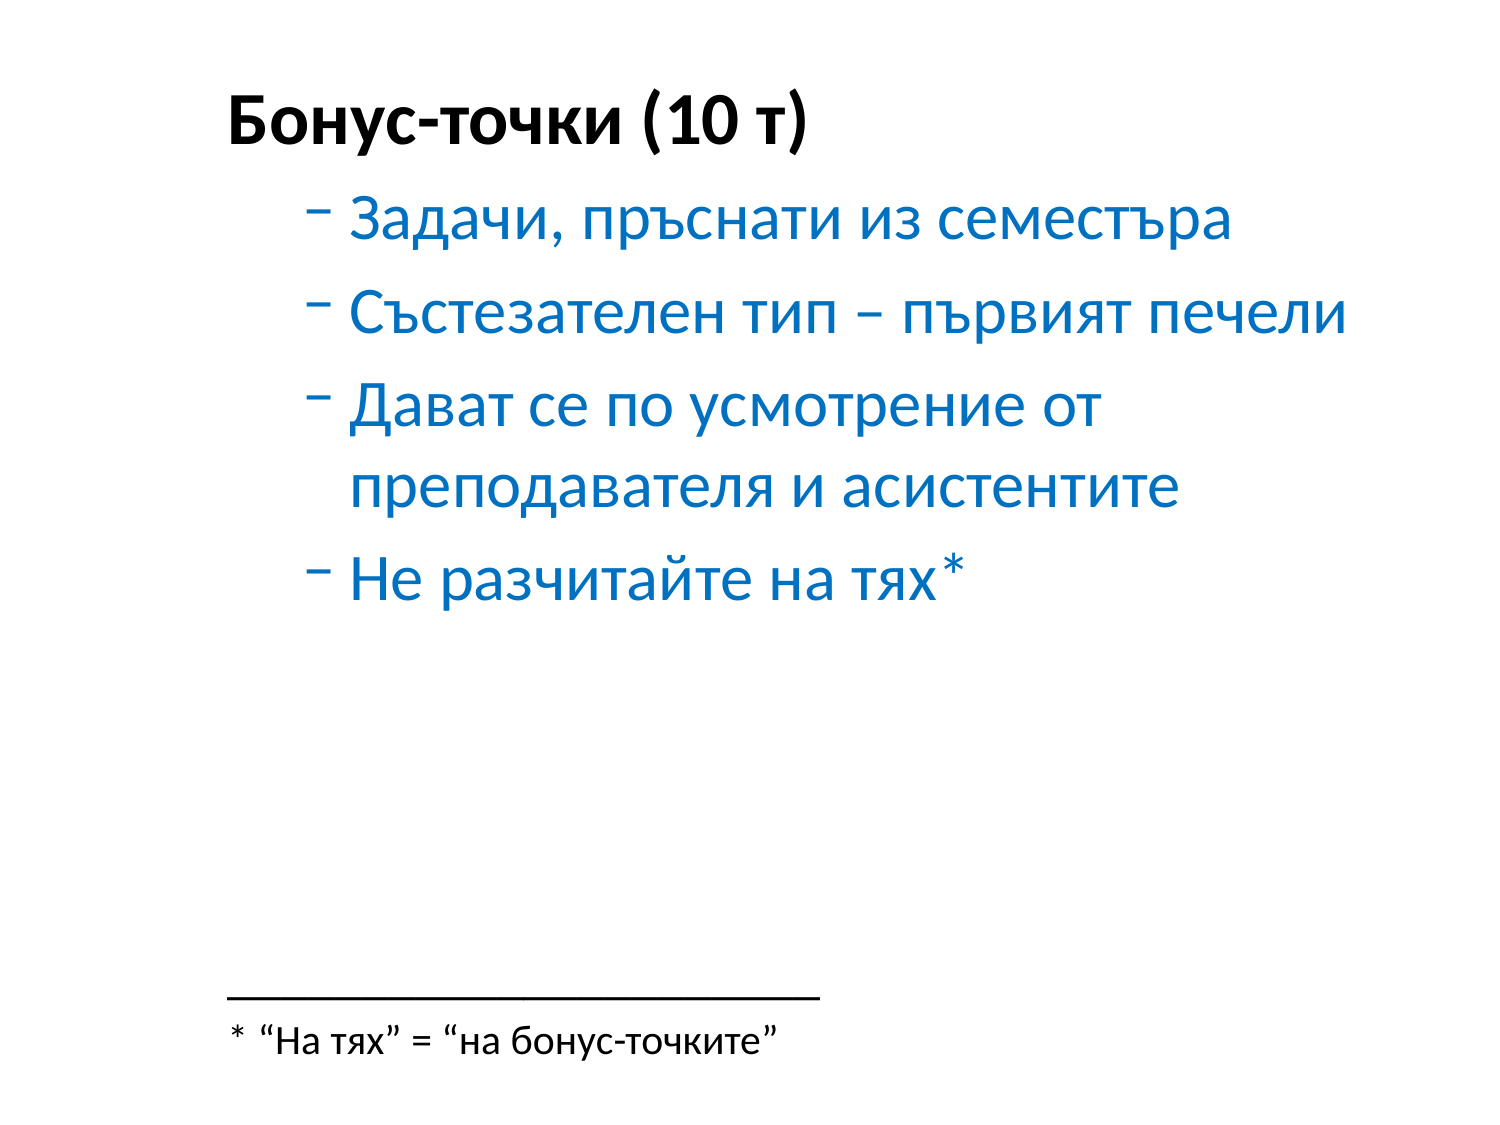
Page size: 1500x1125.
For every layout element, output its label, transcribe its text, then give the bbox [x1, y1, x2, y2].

list Бонус-точки (10 т) Задачи, пръснати из семестъра Състезателен тип – първият печели Дават се по усмотрение от преподавателя и асистентите Не разчитайте на тях* ______________________ * “На тях” = “на бонус-точките” [212, 62, 1500, 1100]
